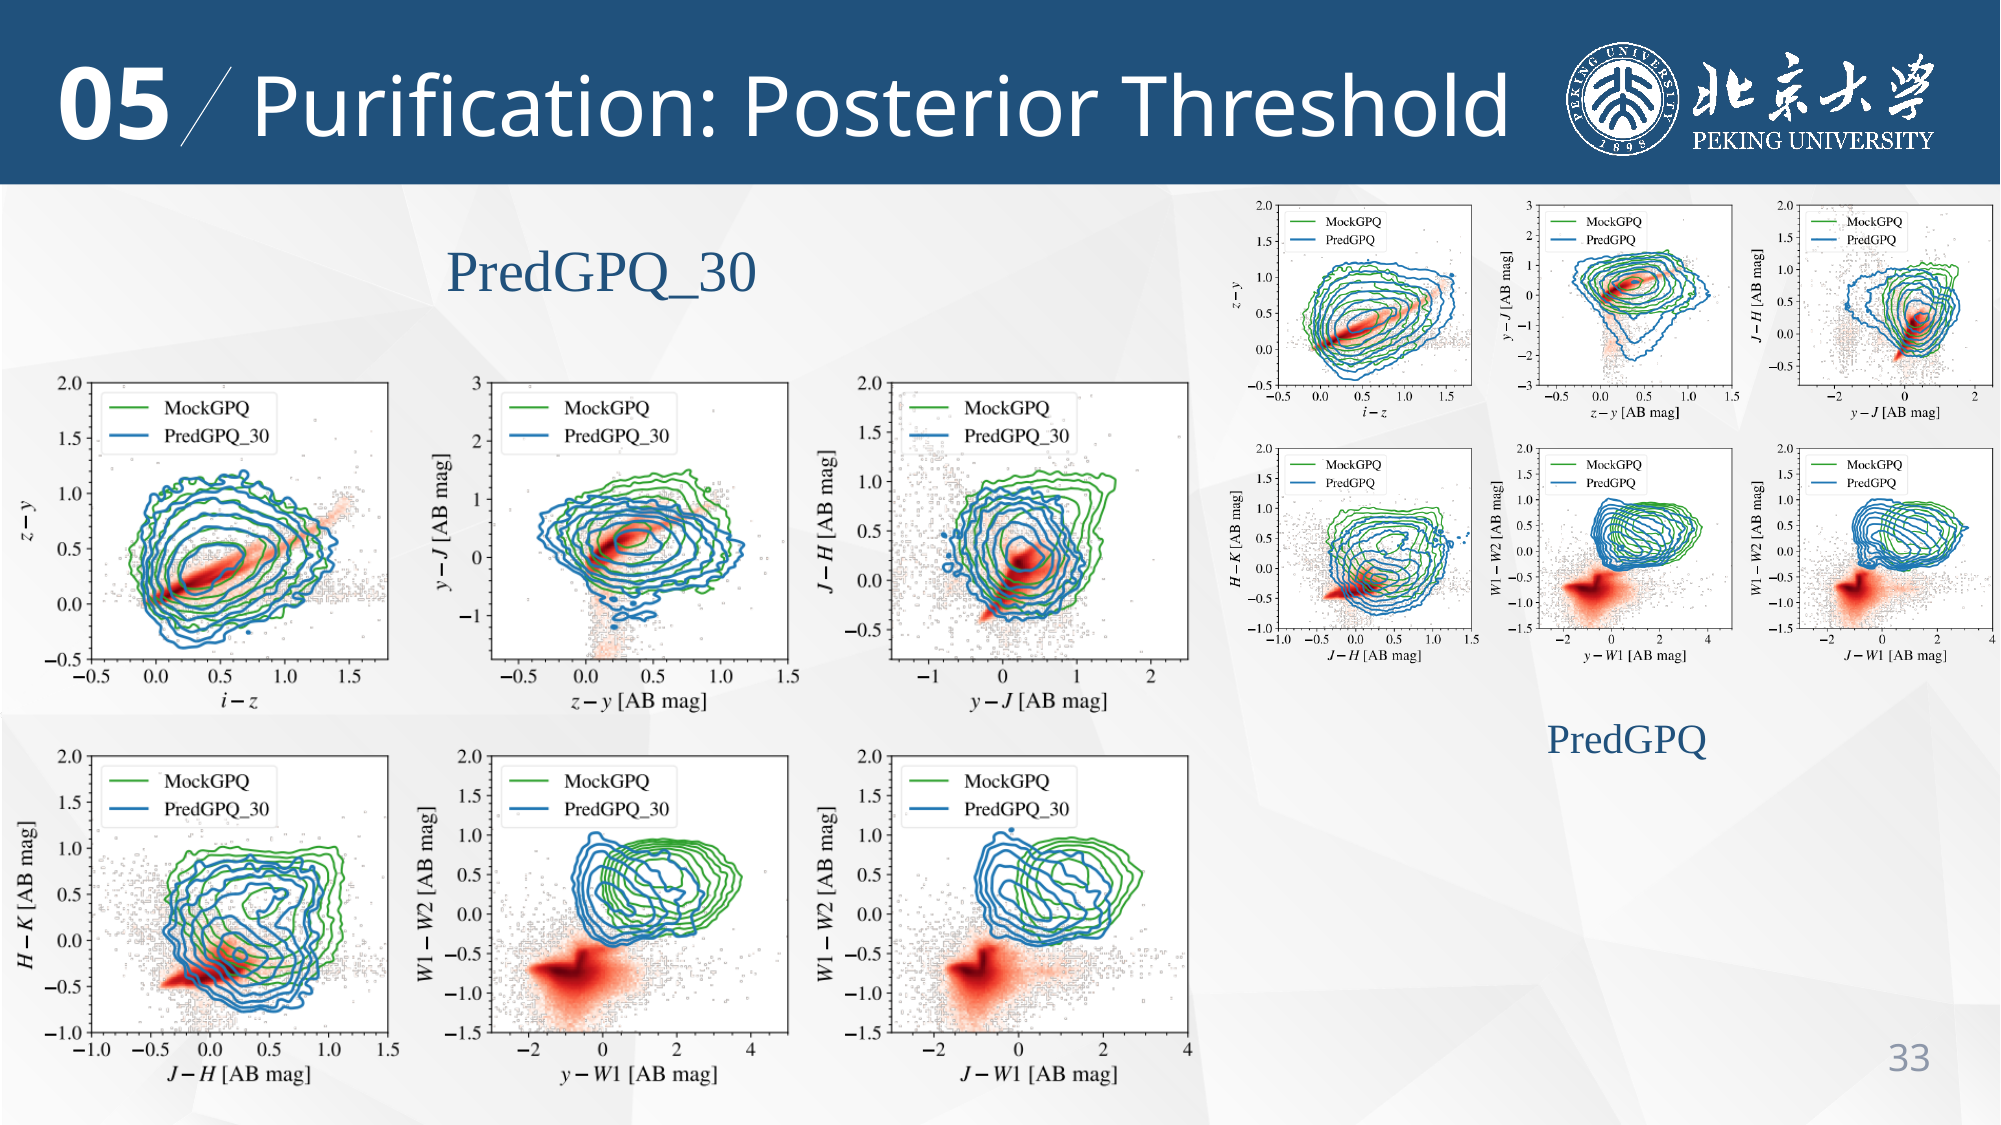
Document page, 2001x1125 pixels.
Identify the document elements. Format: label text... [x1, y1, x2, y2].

list 05 [43, 45, 204, 212]
slide_number 33 [1496, 1023, 1947, 1095]
list Purification: Posterior Threshold [235, 57, 1638, 139]
text_box PredGPQ_30 [431, 225, 773, 311]
picture [0, 0, 2001, 1125]
text_box PredGPQ [1532, 704, 1723, 770]
picture [1566, 42, 1934, 156]
